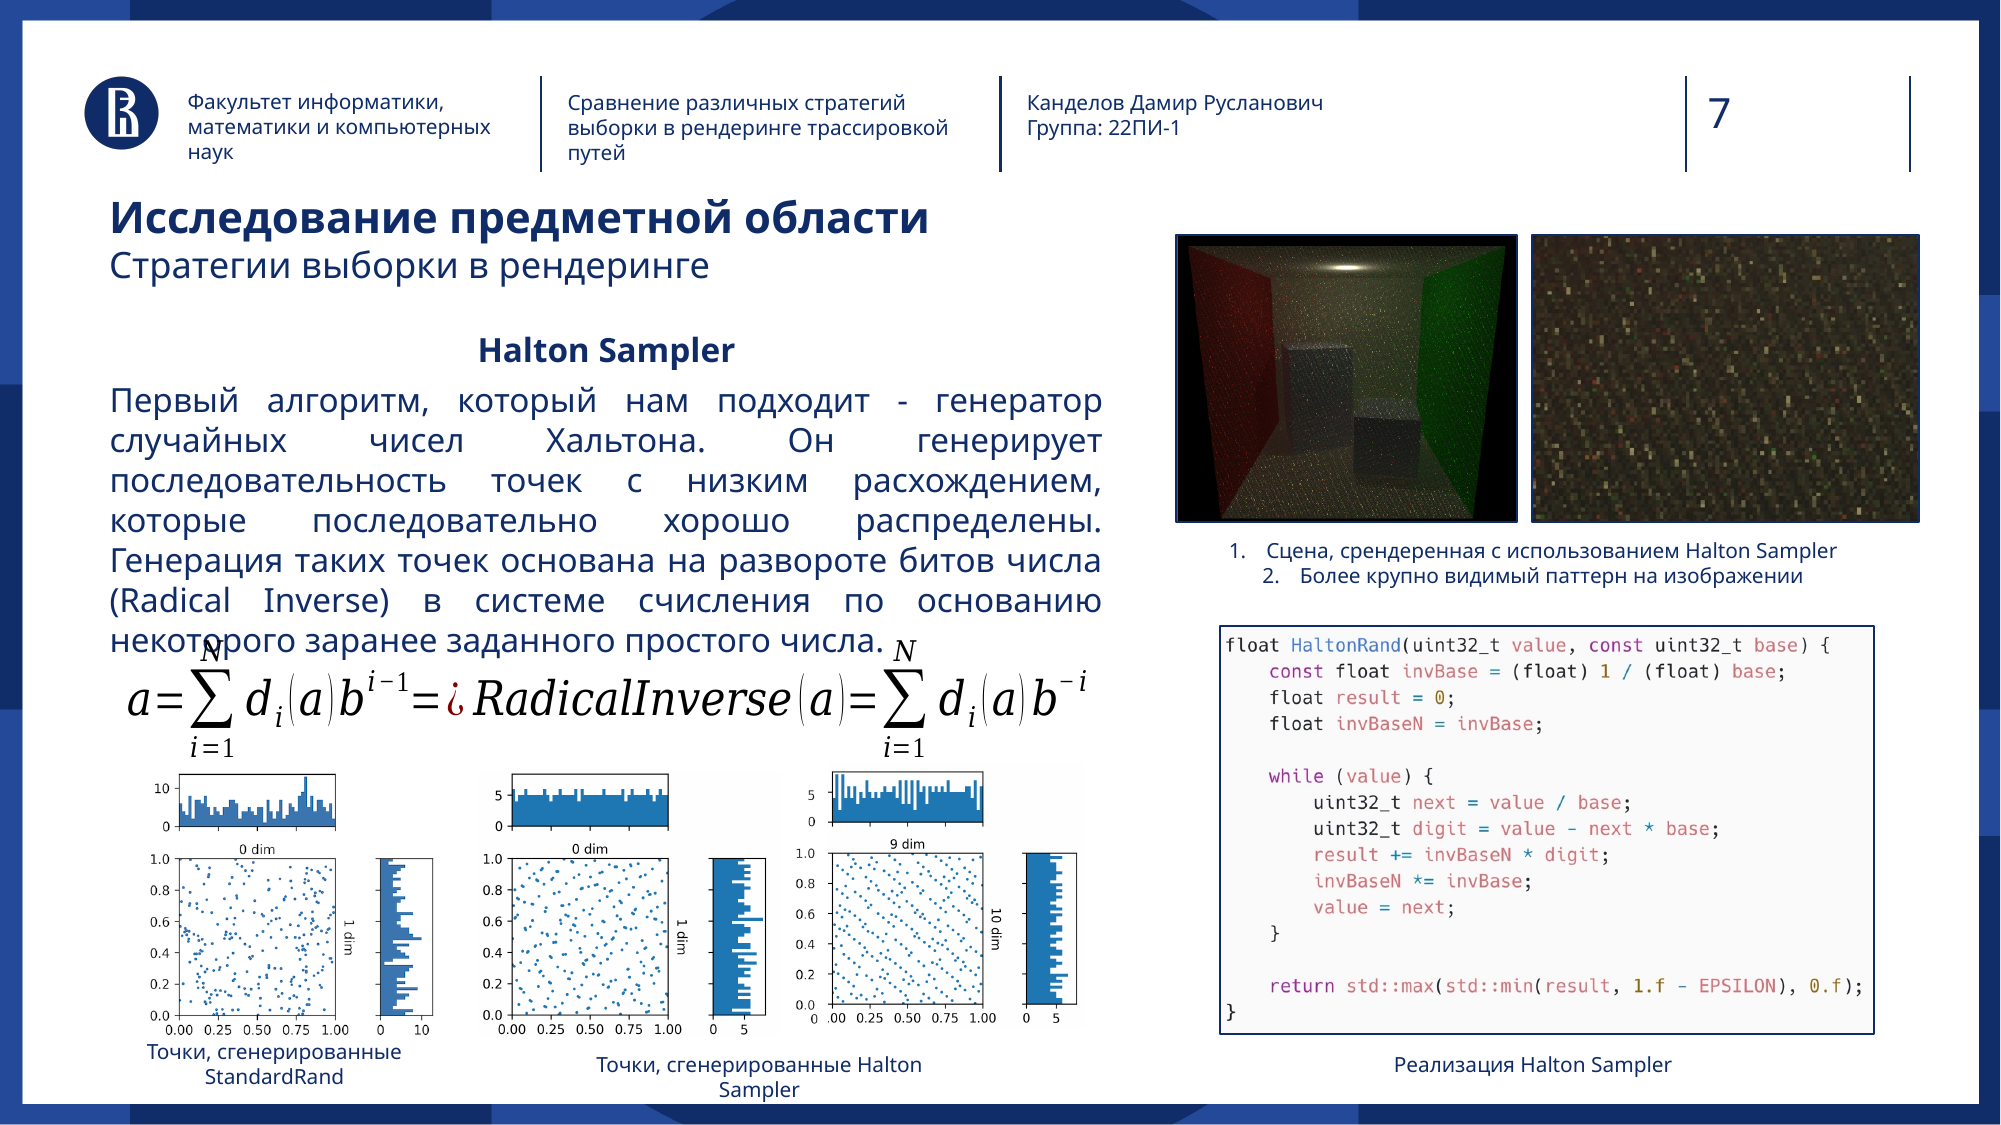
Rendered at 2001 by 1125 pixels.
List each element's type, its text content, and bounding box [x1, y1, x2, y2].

text_box Cцена, срендеренная с использованием Halton Sampler Более крупно видимый паттерн на изображении [1213, 530, 1852, 596]
text_box Канделов Дамир Русланович Группа: 22ПИ-1 [1026, 89, 1367, 157]
text_box Halton Sampler Первый алгоритм, который нам подходит - генератор случайных чисел Хальтона. Он генерирует последовательность точек с низким расхождением, которые последовательно хорошо распределены. Генерация таких точек основана на развороте битов числа (Radical Inverse) в системе счисления по основанию некоторого заранее заданного простого числа. [94, 322, 1119, 667]
picture [0, 0, 2001, 1125]
text_box Точки, сгенерированные StandardRand [105, 1031, 444, 1096]
text_box Реализация Halton Sampler [1379, 1044, 1687, 1085]
text_box Сравнение различных стратегий выборки в рендеринге трассировкой путей [567, 89, 952, 157]
text_box Точки, сгенерированные Halton Sampler [549, 1043, 970, 1109]
text_box [0, 0, 2000, 75]
text_box Факультет информатики, математики и компьютерных наук [187, 88, 528, 157]
text_box Исследование предметной области Стратегии выборки в рендеринге [109, 190, 945, 322]
